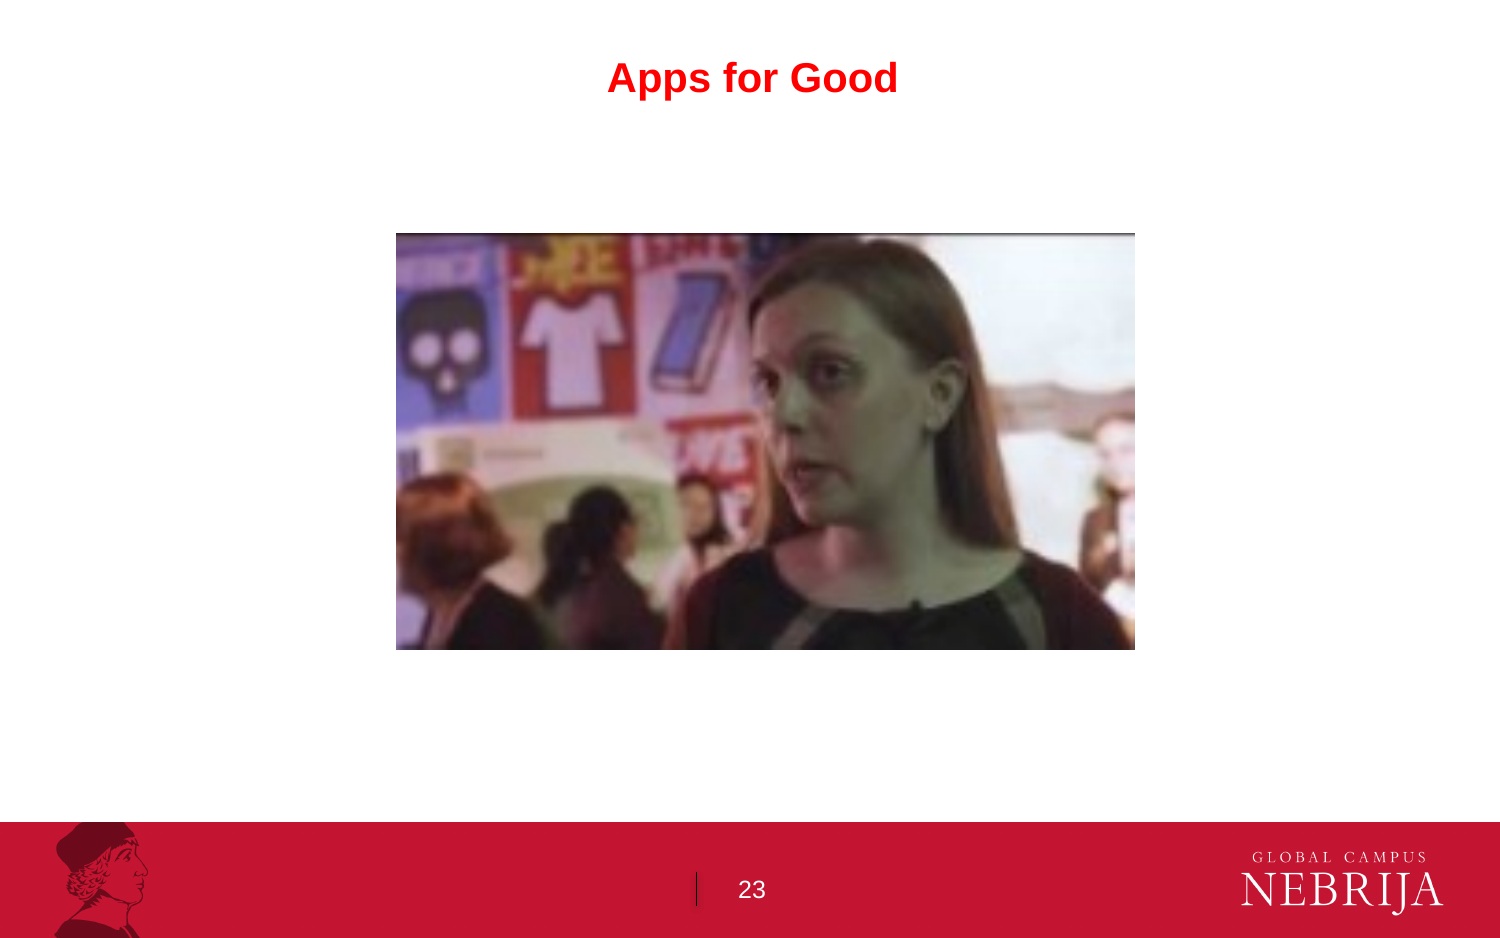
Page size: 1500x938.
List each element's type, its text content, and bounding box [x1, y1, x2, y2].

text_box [395, 232, 1136, 651]
text_box Apps for Good [5, 43, 1500, 109]
picture [0, 822, 1500, 938]
